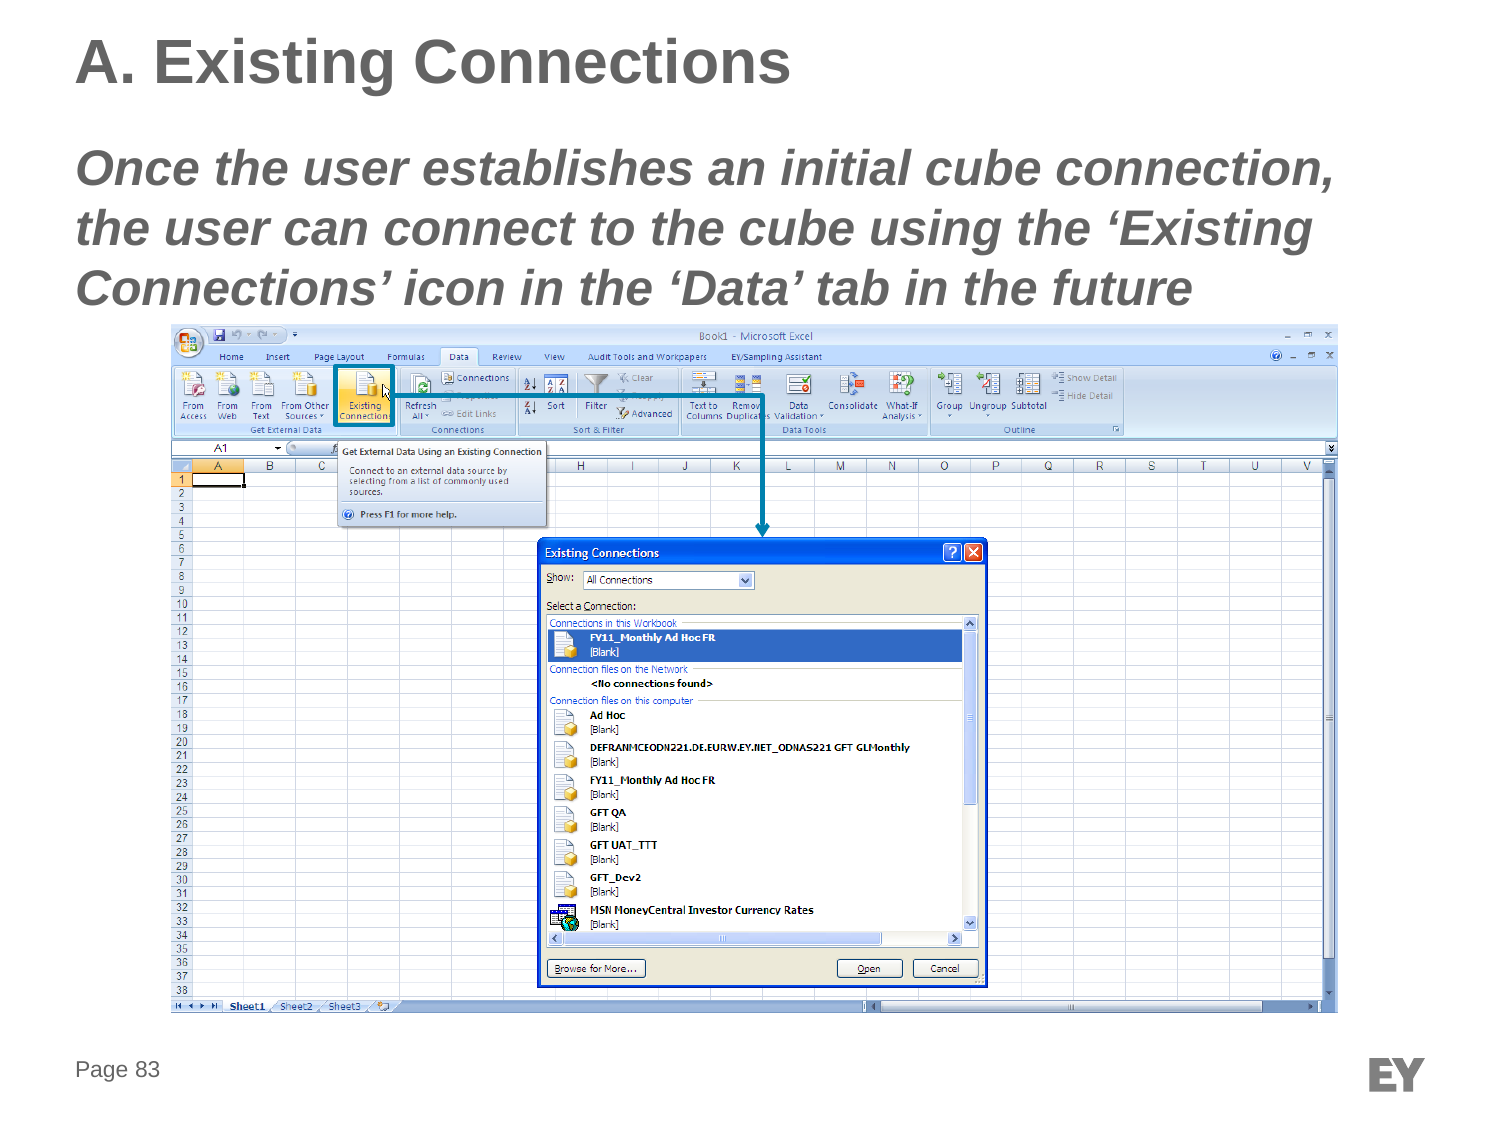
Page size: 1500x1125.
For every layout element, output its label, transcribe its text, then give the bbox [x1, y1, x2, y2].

title A. Existing Connections [74, 33, 1425, 175]
picture [171, 324, 1338, 1013]
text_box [392, 395, 763, 538]
list Once the user establishes an initial cube connection, the user can connect to the cube using the ‘Existing Connections’ icon in the ‘Data’ tab in the future [75, 135, 1425, 223]
